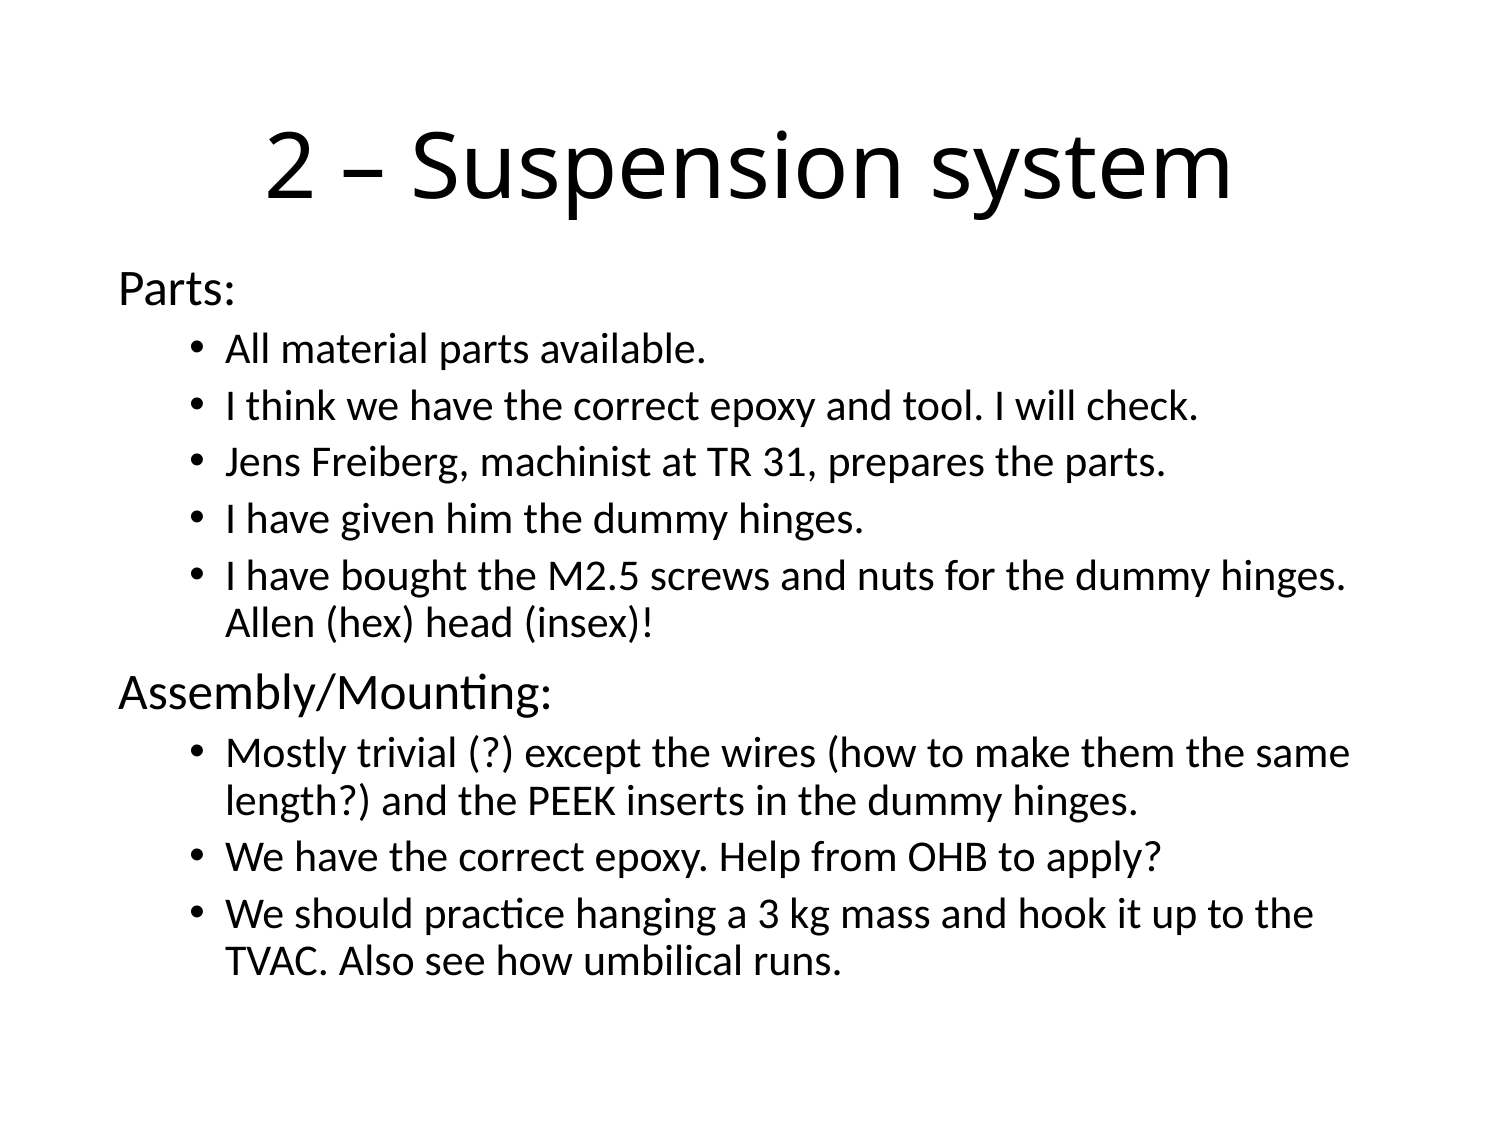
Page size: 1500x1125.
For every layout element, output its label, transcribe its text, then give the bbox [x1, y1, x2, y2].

title 2 – Suspension system [103, 59, 1397, 253]
list Parts: All material parts available. I think we have the correct epoxy and tool. I will check. Jens Freiberg, machinist at TR 31, prepares the parts. I have given him the dummy hinges. I have bought the M2.5 screws and nuts for the dummy hinges. Allen (hex) head (insex)! Assembly/Mounting: Mostly trivial (?) except the wires (how to make them the same length?) and the PEEK inserts in the dummy hinges. We have the correct epoxy. Help from OHB to apply? We should practice hanging a 3 kg mass and hook it up to the TVAC. Also see how umbilical runs. [103, 253, 1397, 997]
